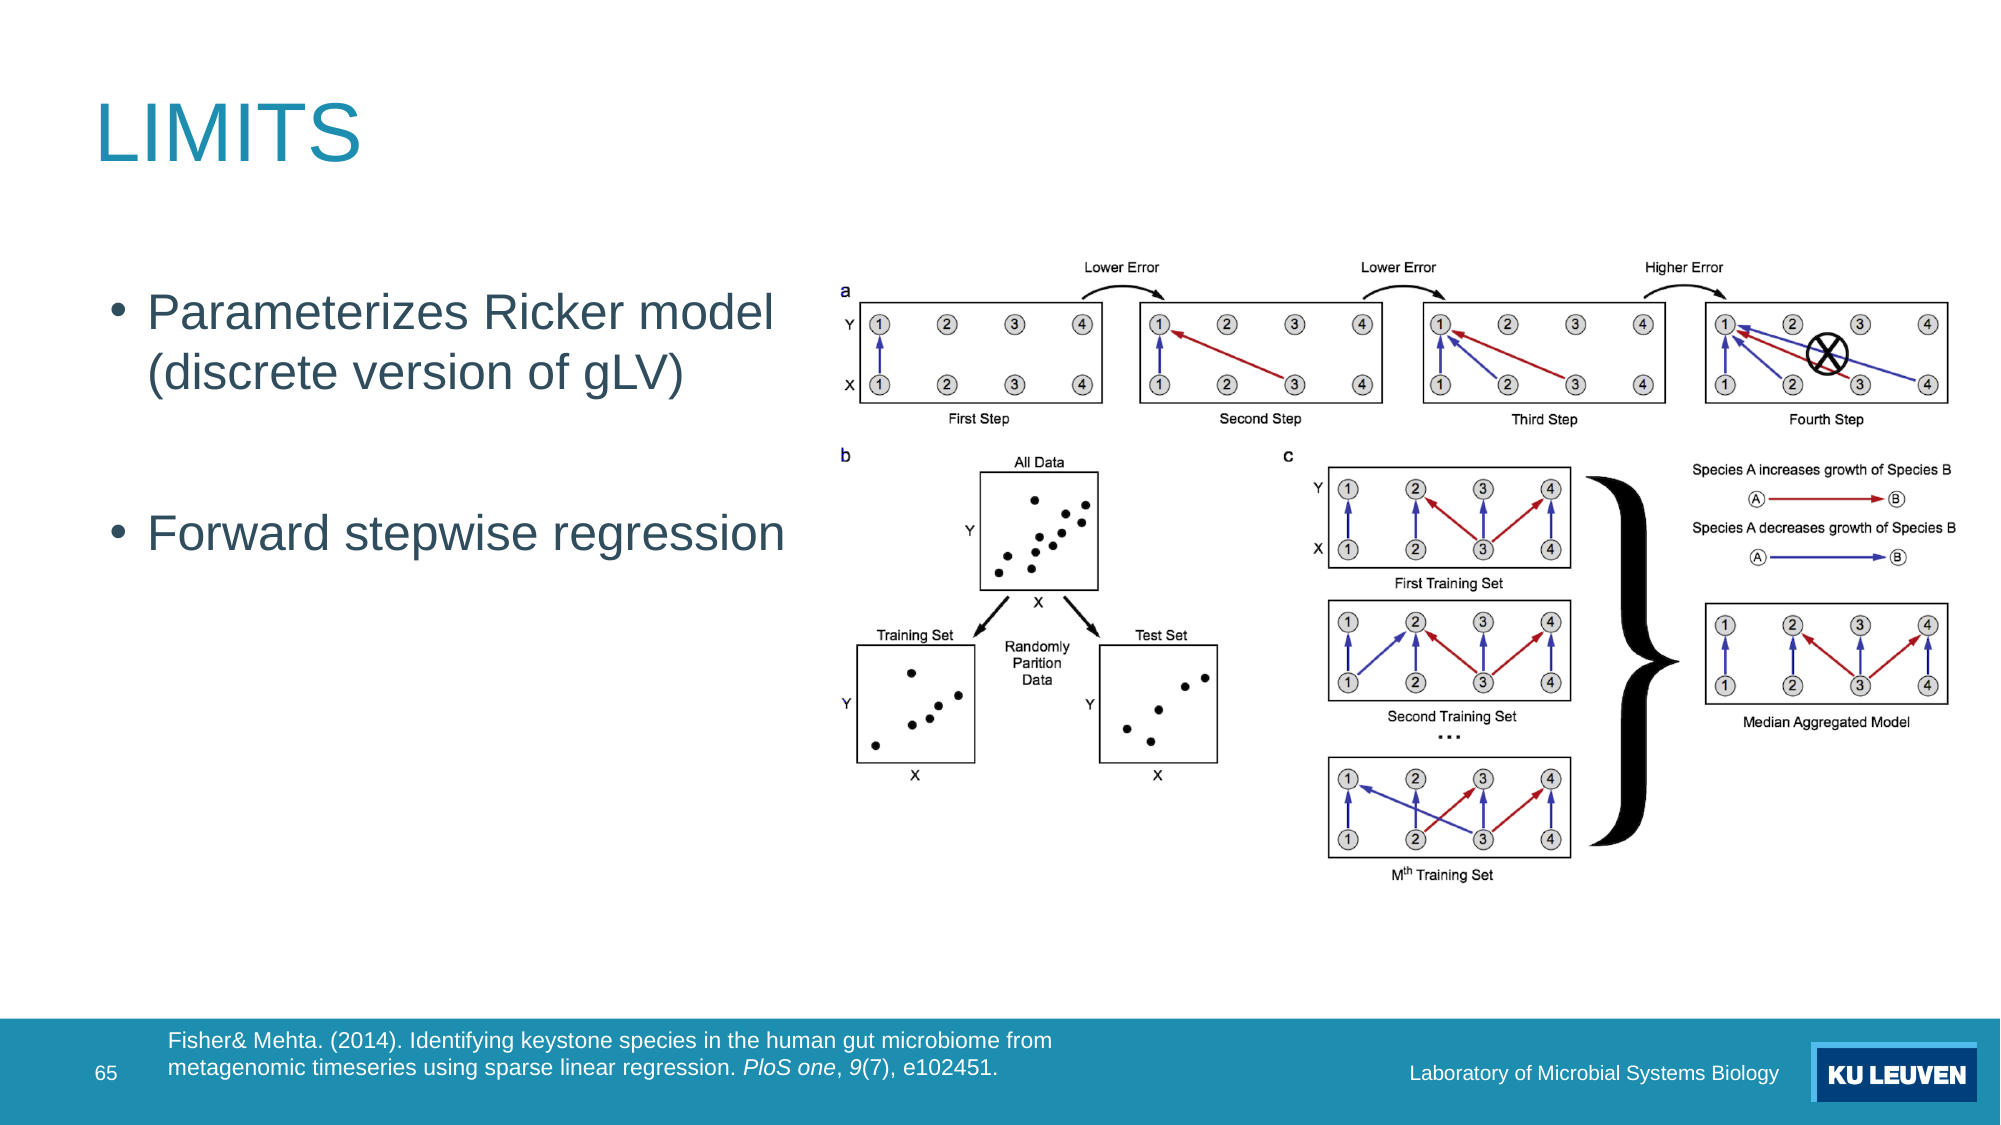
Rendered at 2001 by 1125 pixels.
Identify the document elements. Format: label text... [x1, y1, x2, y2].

text_box Fisher& Mehta. (2014). Identifying keystone species in the human gut microbiome from metagenomic timeseries using sparse linear regression. PloS one, 9(7), e102451. [153, 1017, 1187, 1088]
title LIMITS [94, 33, 1906, 223]
footer Laboratory of Microbial Systems Biology [989, 1018, 1809, 1125]
picture [1811, 1042, 1977, 1102]
list Parameterizes Ricker model (discrete version of gLV) Forward stepwise regression [94, 271, 1906, 1004]
picture [835, 256, 1963, 890]
slide_number 65 [94, 1018, 201, 1125]
